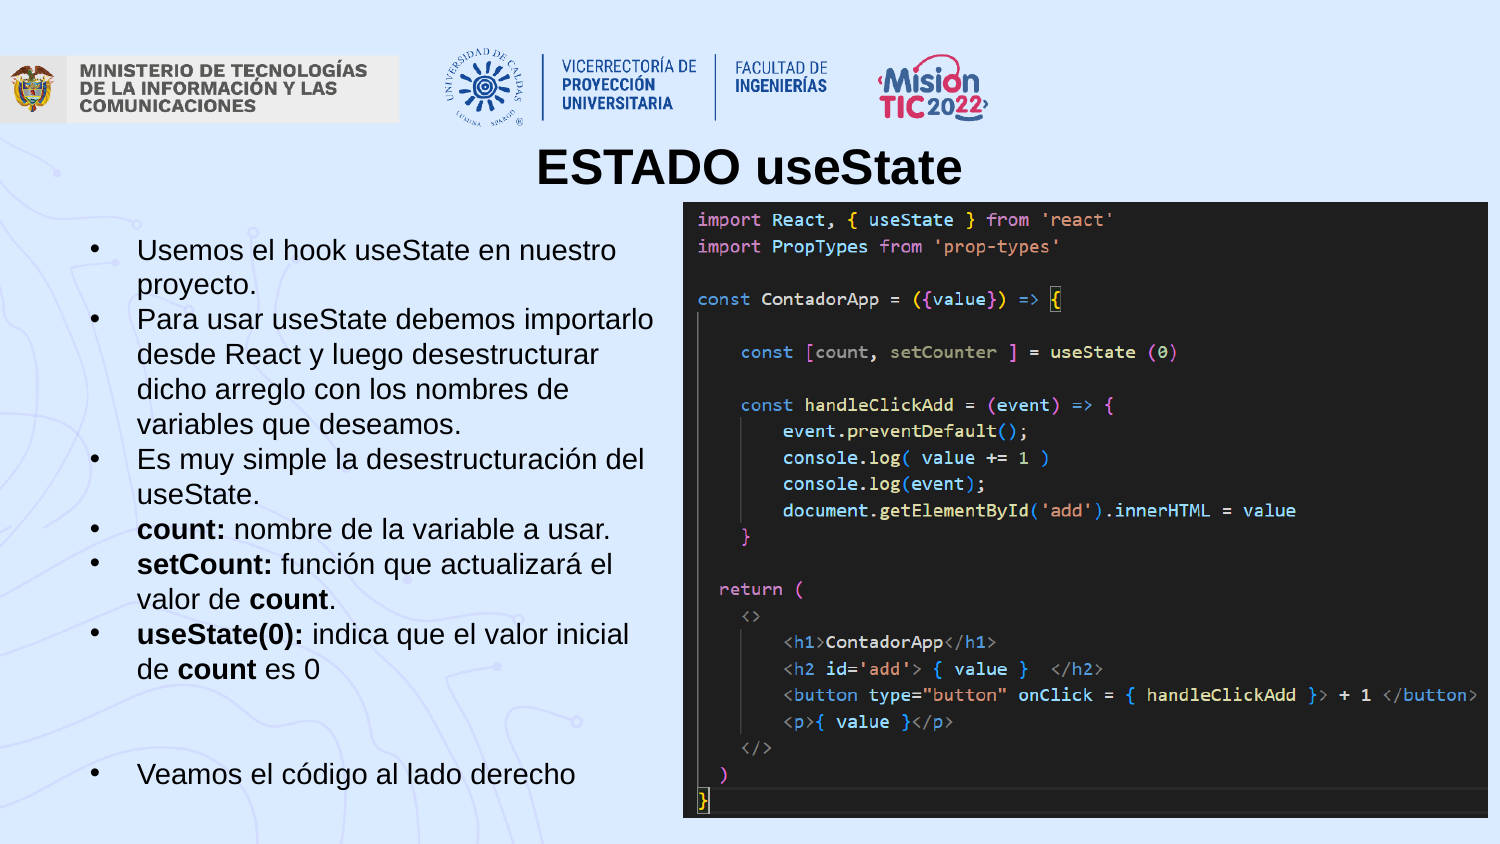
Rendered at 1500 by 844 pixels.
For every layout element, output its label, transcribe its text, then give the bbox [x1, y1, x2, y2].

text_box Usemos el hook useState en nuestro proyecto. Para usar useState debemos importarlo desde React y luego desestructurar dicho arreglo con los nombres de variables que deseamos. Es muy simple la desestructuración del useState. count: nombre de la variable a usar. setCount: función que actualizará el valor de count. useState(0): indica que el valor inicial de count es 0 Veamos el código al lado derecho [75, 223, 678, 798]
text_box ESTADO useState [196, 127, 1304, 202]
picture [0, 0, 1500, 844]
